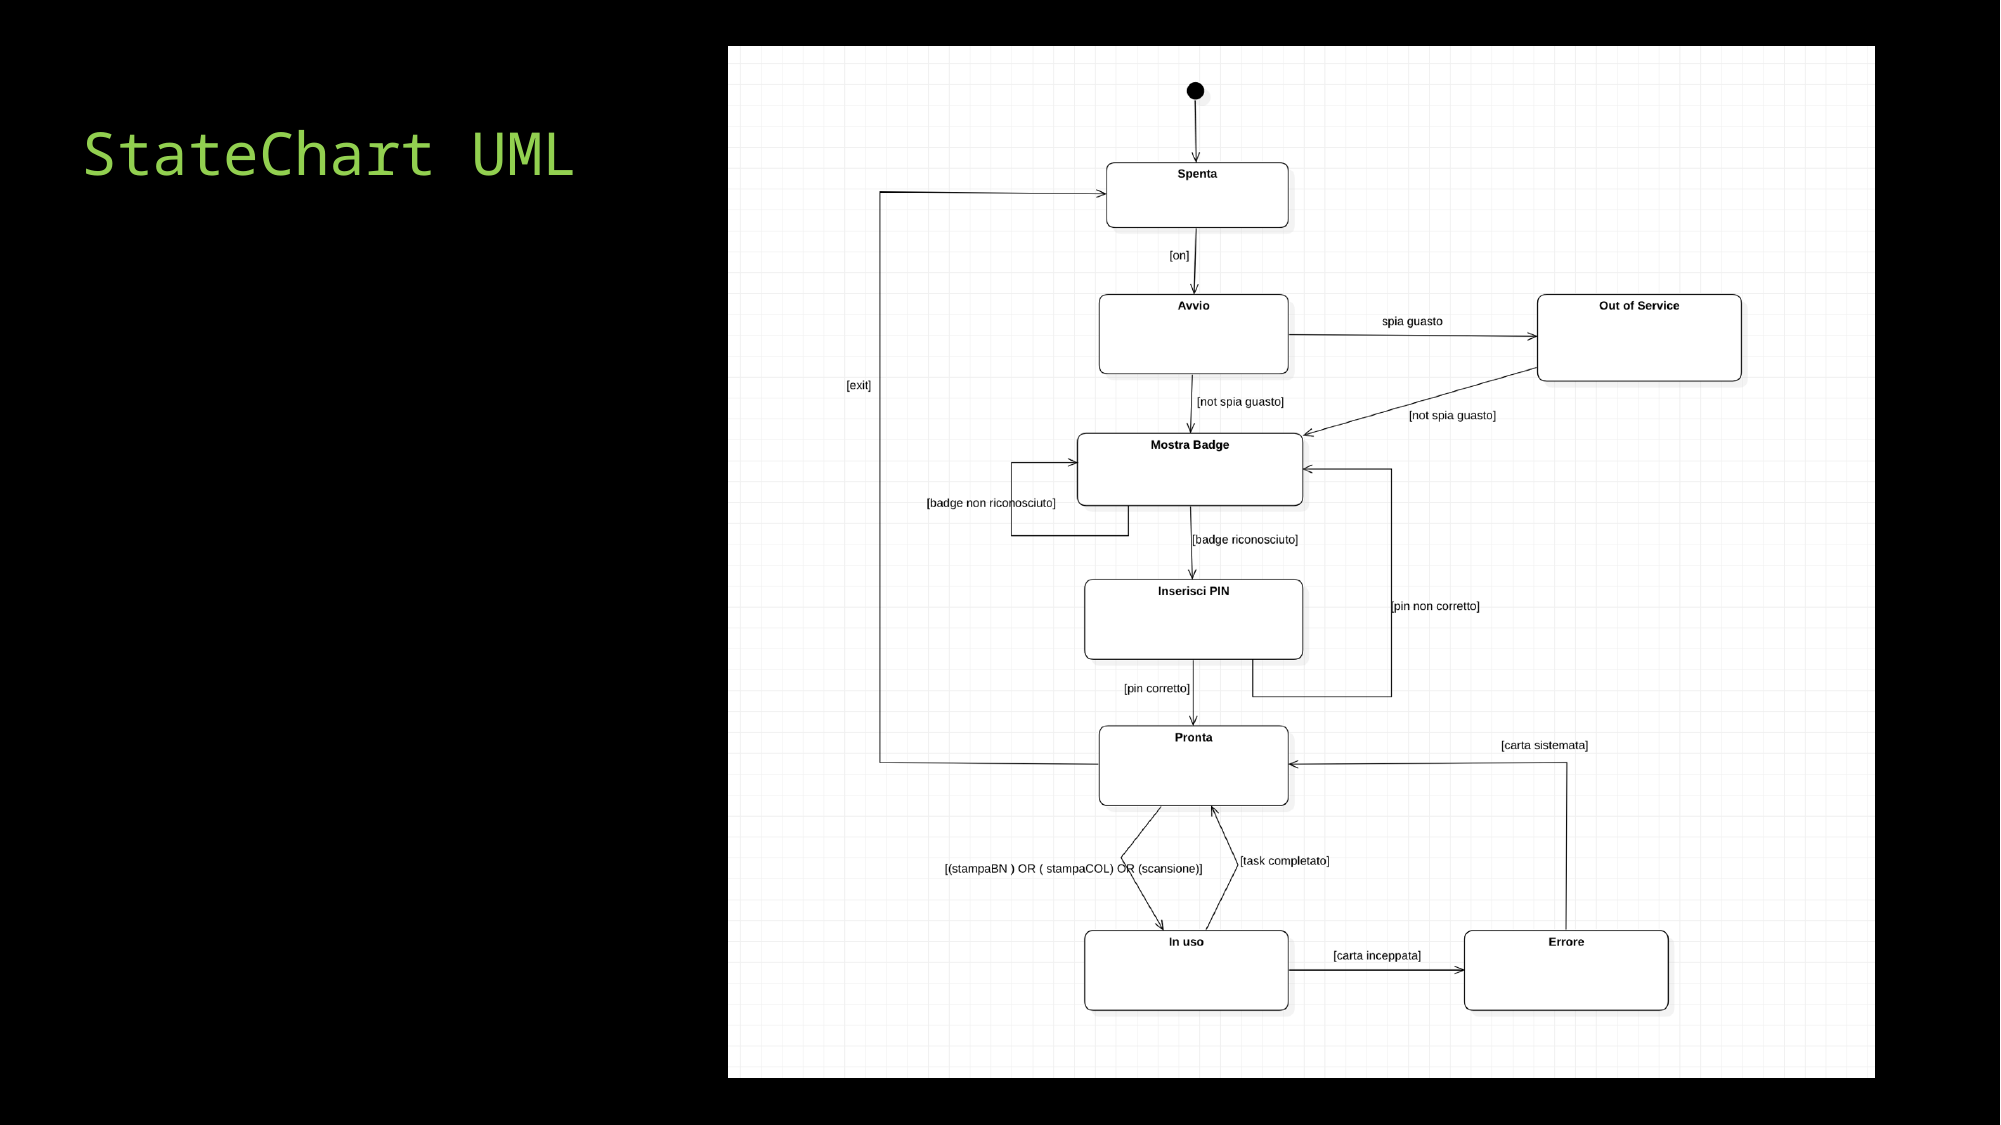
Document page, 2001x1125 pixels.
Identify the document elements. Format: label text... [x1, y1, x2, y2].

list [728, 46, 1875, 1079]
title StateChart UML [66, 66, 646, 197]
